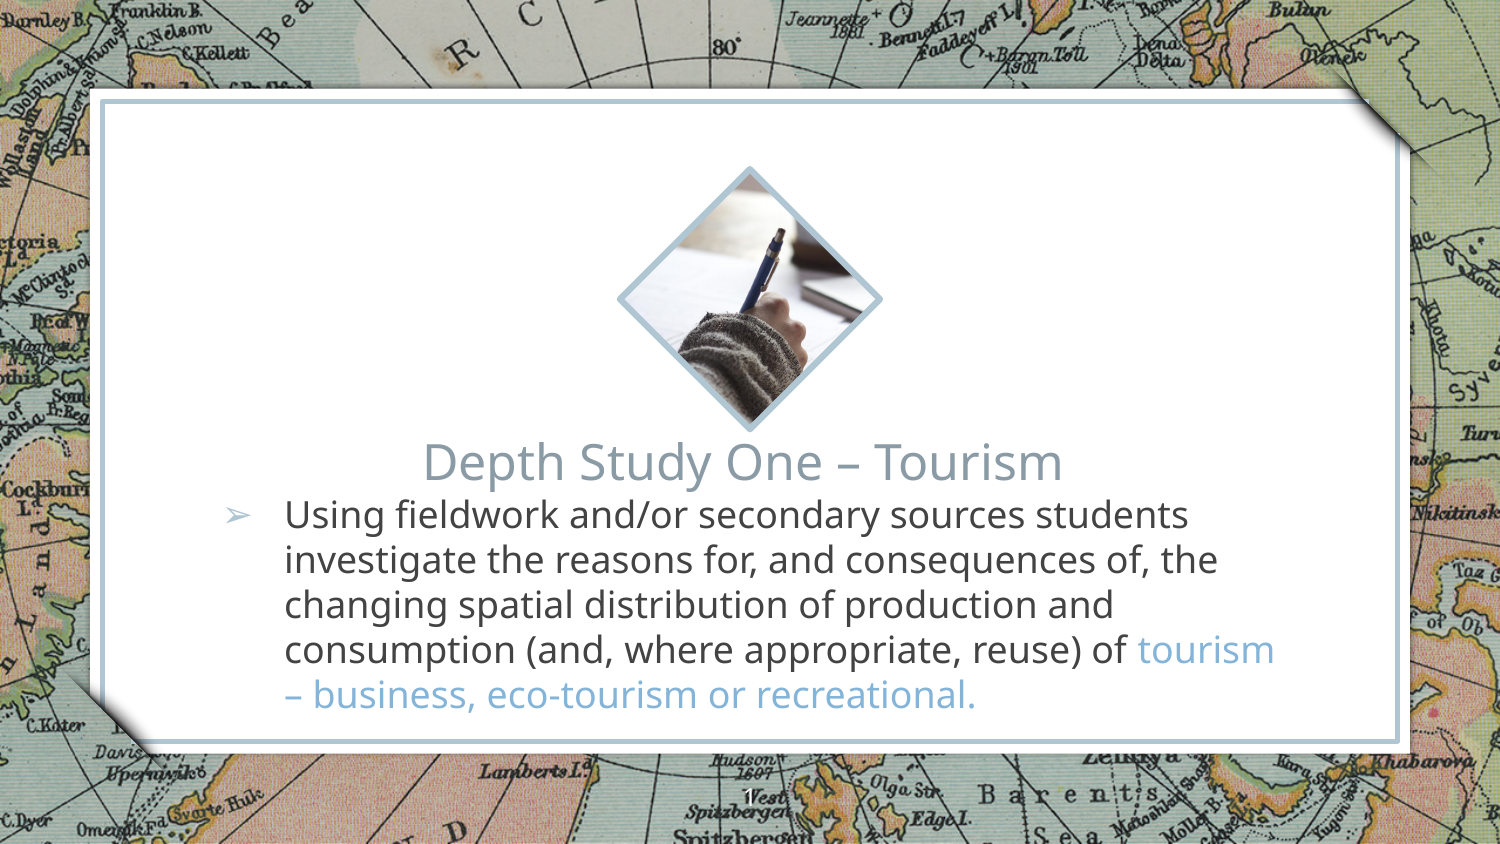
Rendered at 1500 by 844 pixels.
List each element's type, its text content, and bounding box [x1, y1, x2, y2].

subtitle Using fieldwork and/or secondary sources students investigate the reasons for, and consequences of, the changing spatial distribution of production and consumption (and, where appropriate, reuse) of tourism – business, eco-tourism or recreational. [209, 491, 1291, 677]
picture [619, 168, 881, 430]
title Depth Study One – Tourism [209, 400, 1291, 491]
picture [0, 0, 1500, 844]
slide_number 1 [705, 753, 795, 844]
